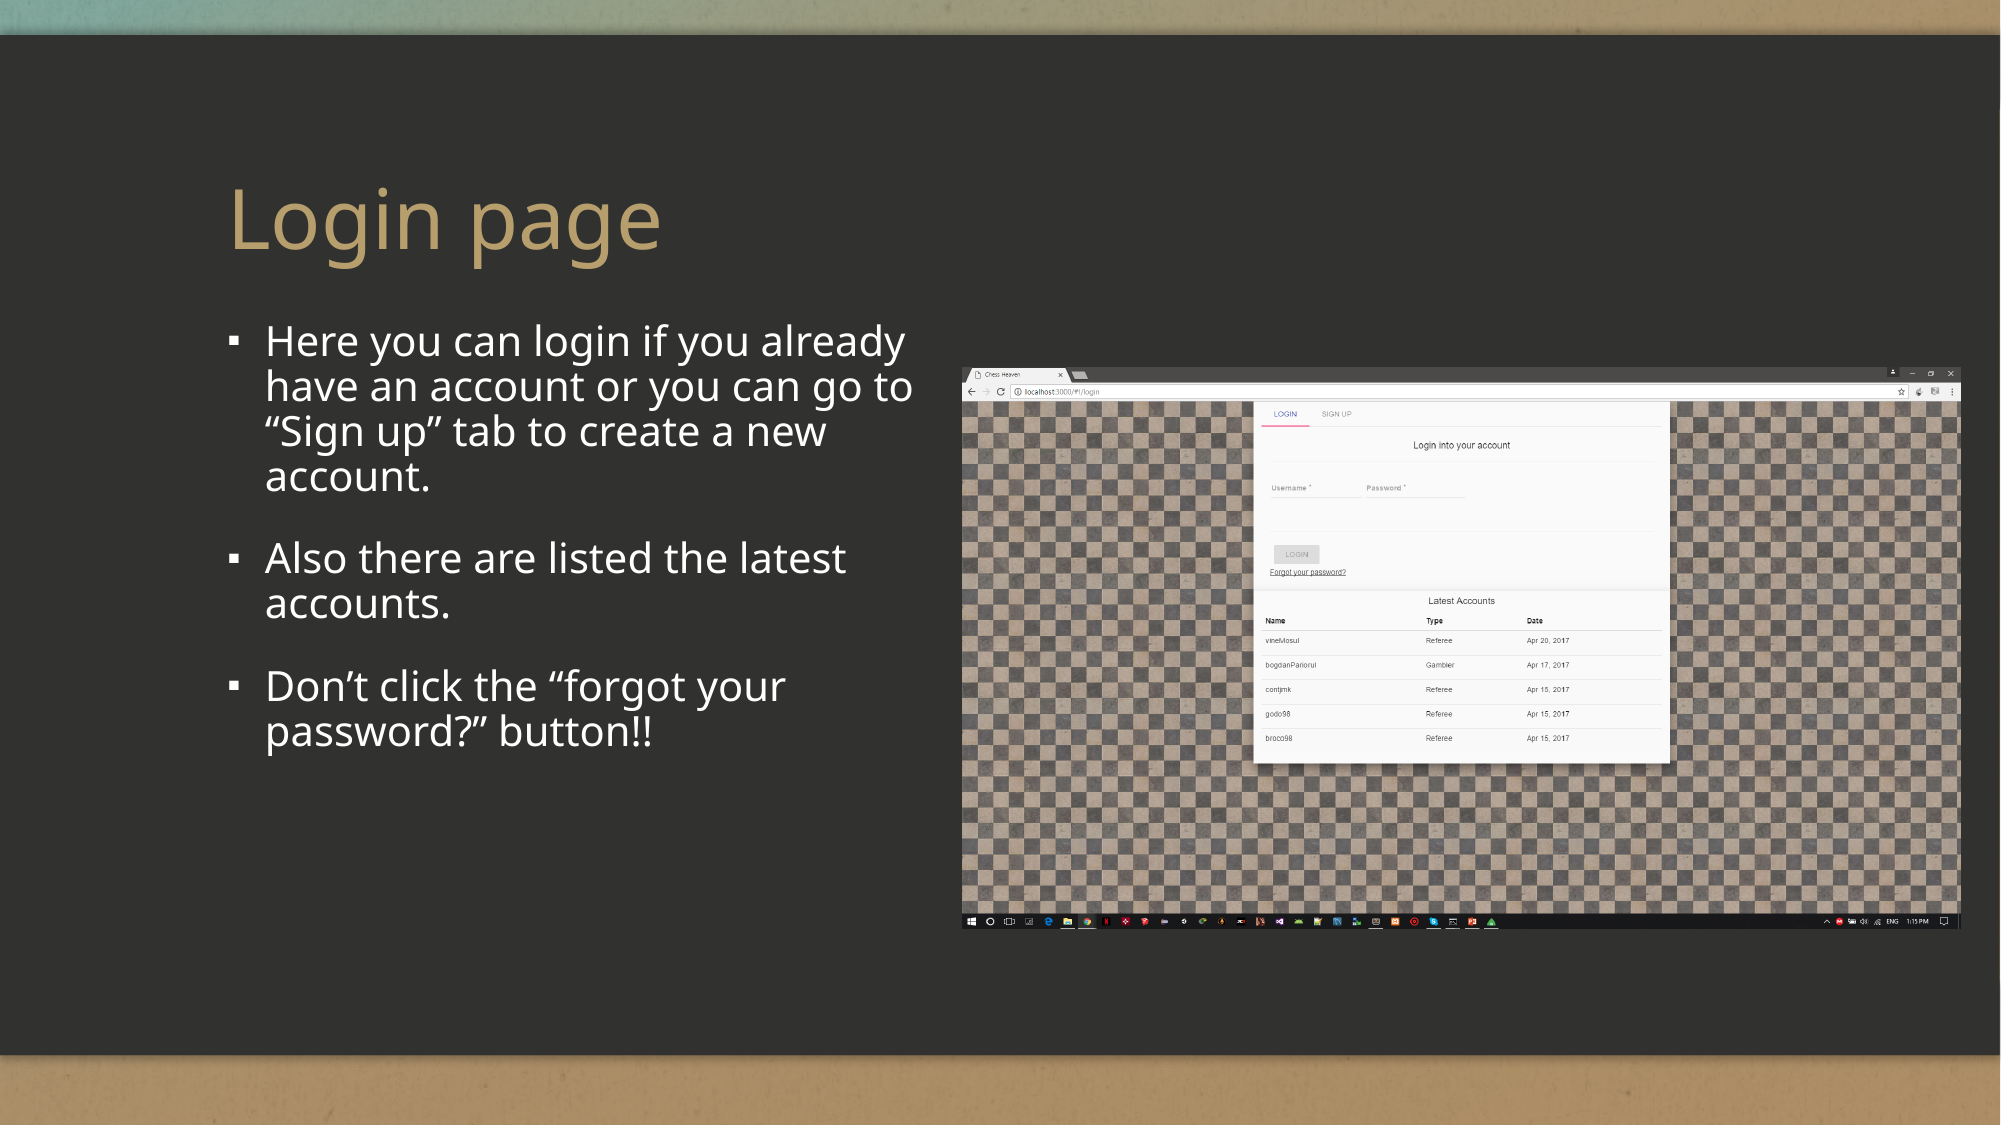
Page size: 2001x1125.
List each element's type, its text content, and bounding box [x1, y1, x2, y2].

list Here you can login if you already have an account or you can go to “Sign up” tab to create a new account. Also there are listed the latest accounts. Don’t click the “forgot your password?” button!! [212, 312, 963, 1013]
title Login page [212, 68, 1788, 275]
picture [0, 0, 2001, 1125]
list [962, 367, 1961, 929]
